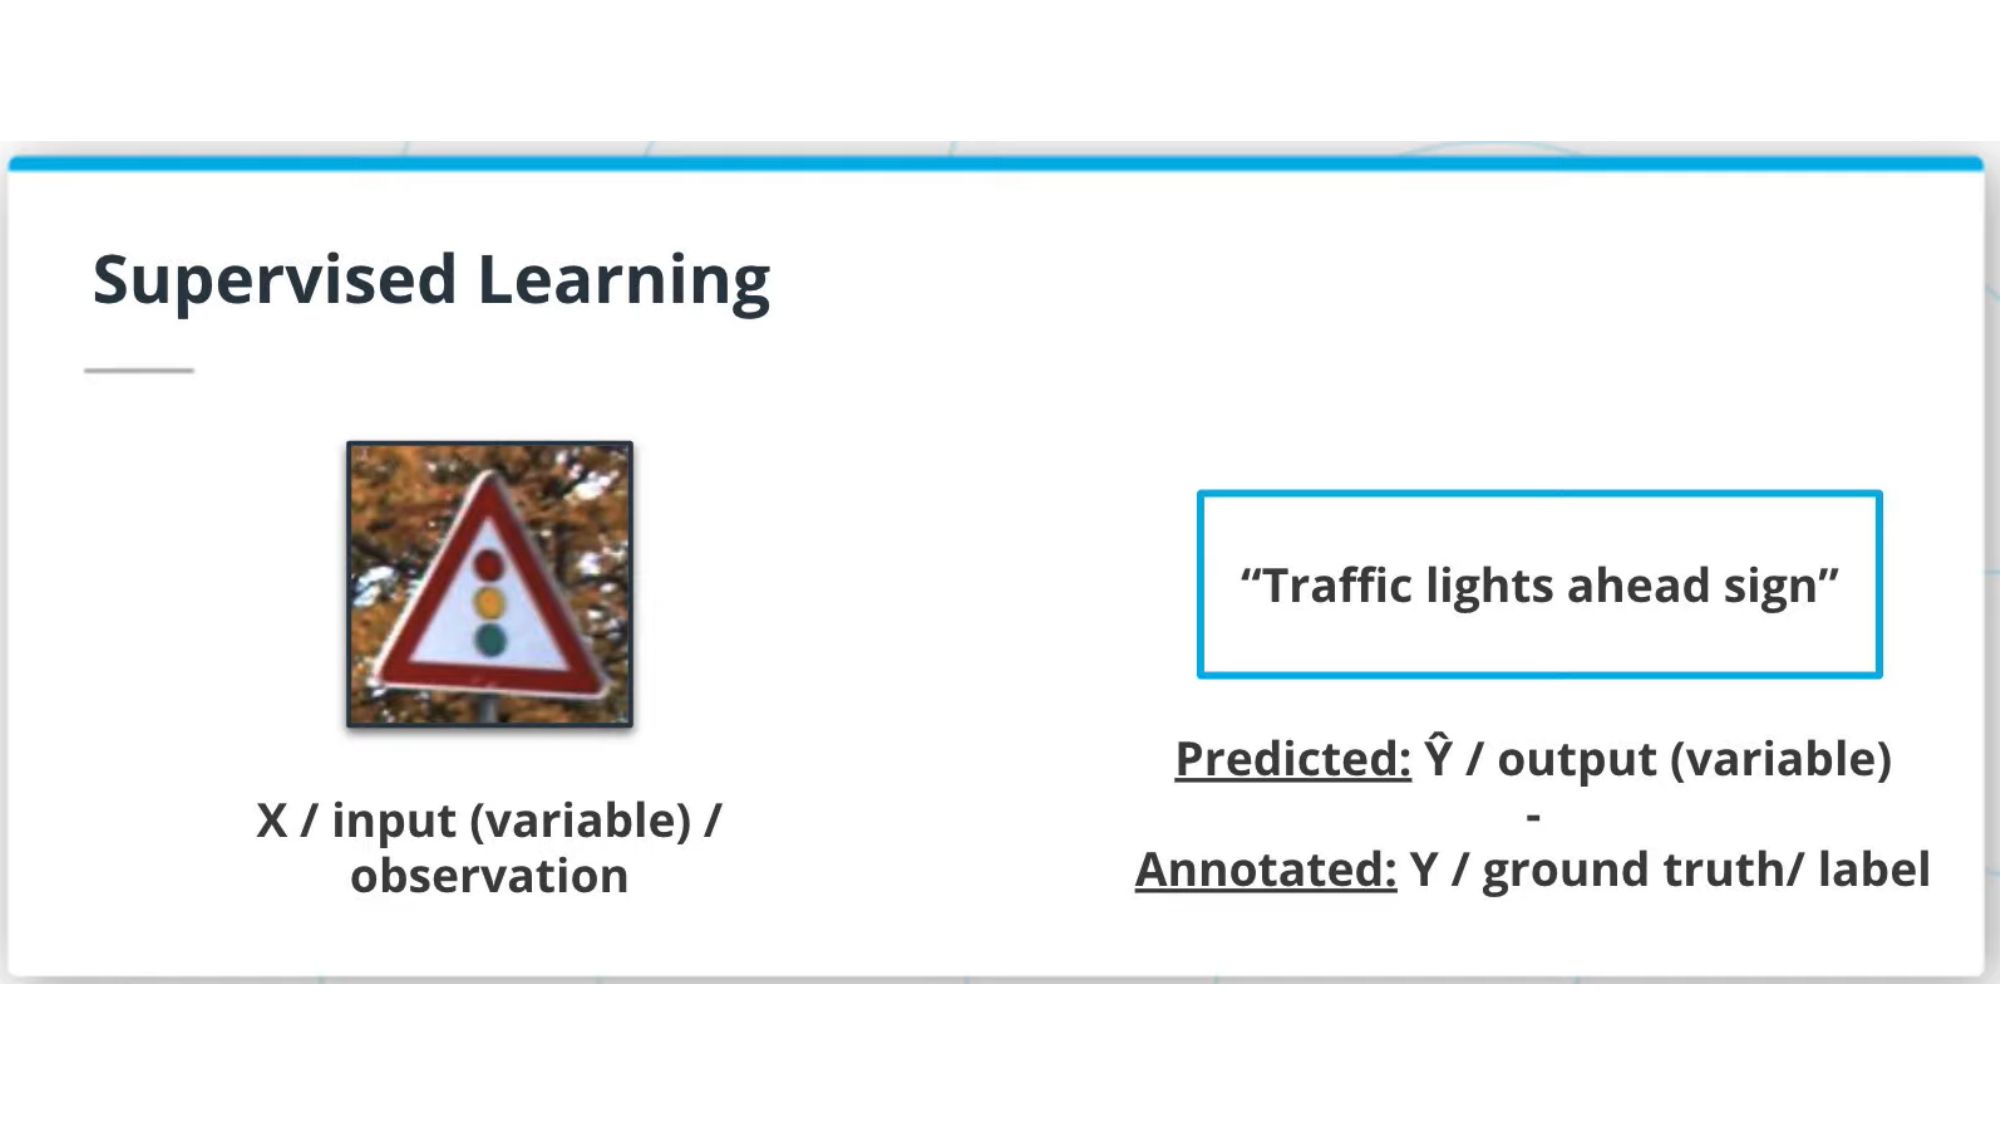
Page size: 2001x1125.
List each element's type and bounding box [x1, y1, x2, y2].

picture [0, 141, 2000, 984]
